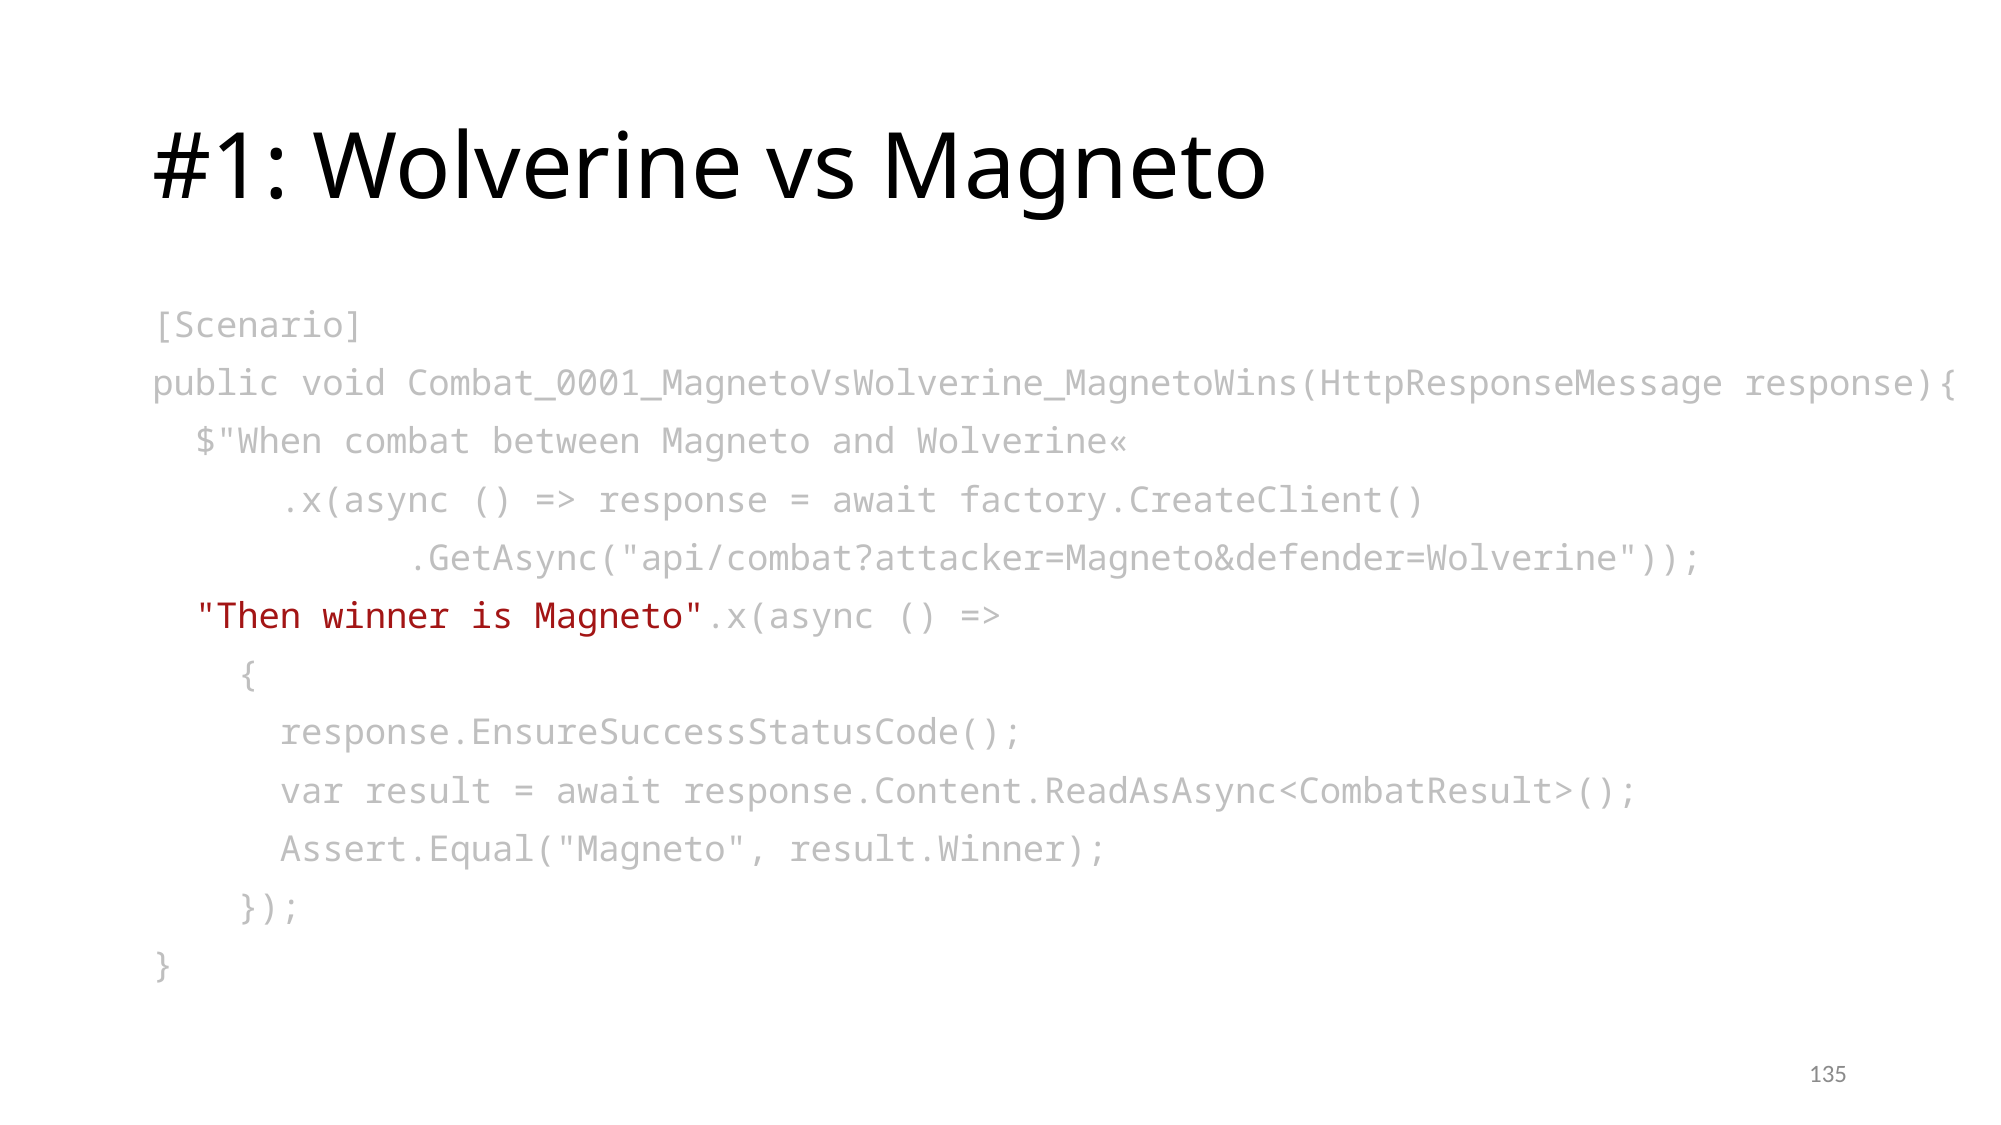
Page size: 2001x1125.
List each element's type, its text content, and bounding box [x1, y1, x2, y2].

slide_number 135 [1412, 1042, 1863, 1103]
title #1: Wolverine vs Magneto [137, 59, 1863, 278]
list [Scenario] public void Combat_0001_MagnetoVsWolverine_MagnetoWins(HttpResponseMessage response){ $"When combat between Magneto and Wolverine« .x(async () => response = await factory.CreateClient() .GetAsync("api/combat?attacker=Magneto&defender=Wolverine")); "Then winner is Magneto".x(async () => { response.EnsureSuccessStatusCode(); var result = await response.Content.ReadAsAsync<CombatResult>(); Assert.Equal("Magneto", result.Winner); }); } [137, 299, 1981, 1014]
